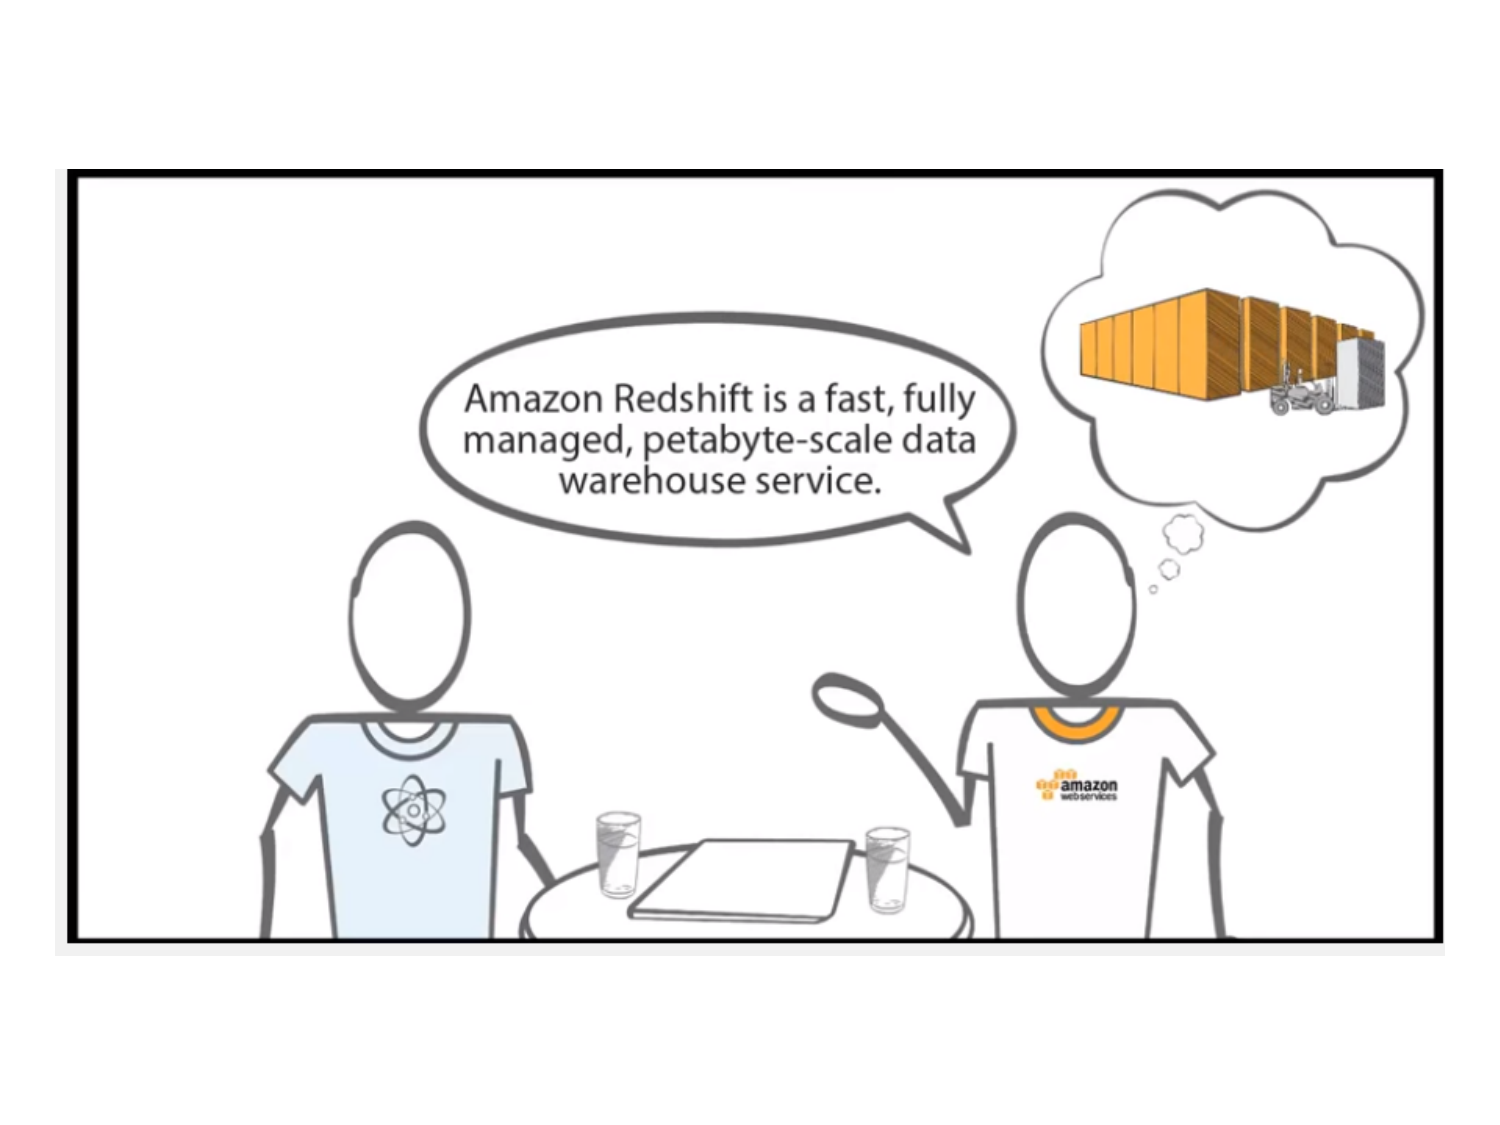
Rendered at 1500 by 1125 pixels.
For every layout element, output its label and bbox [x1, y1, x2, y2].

picture [55, 169, 1445, 956]
